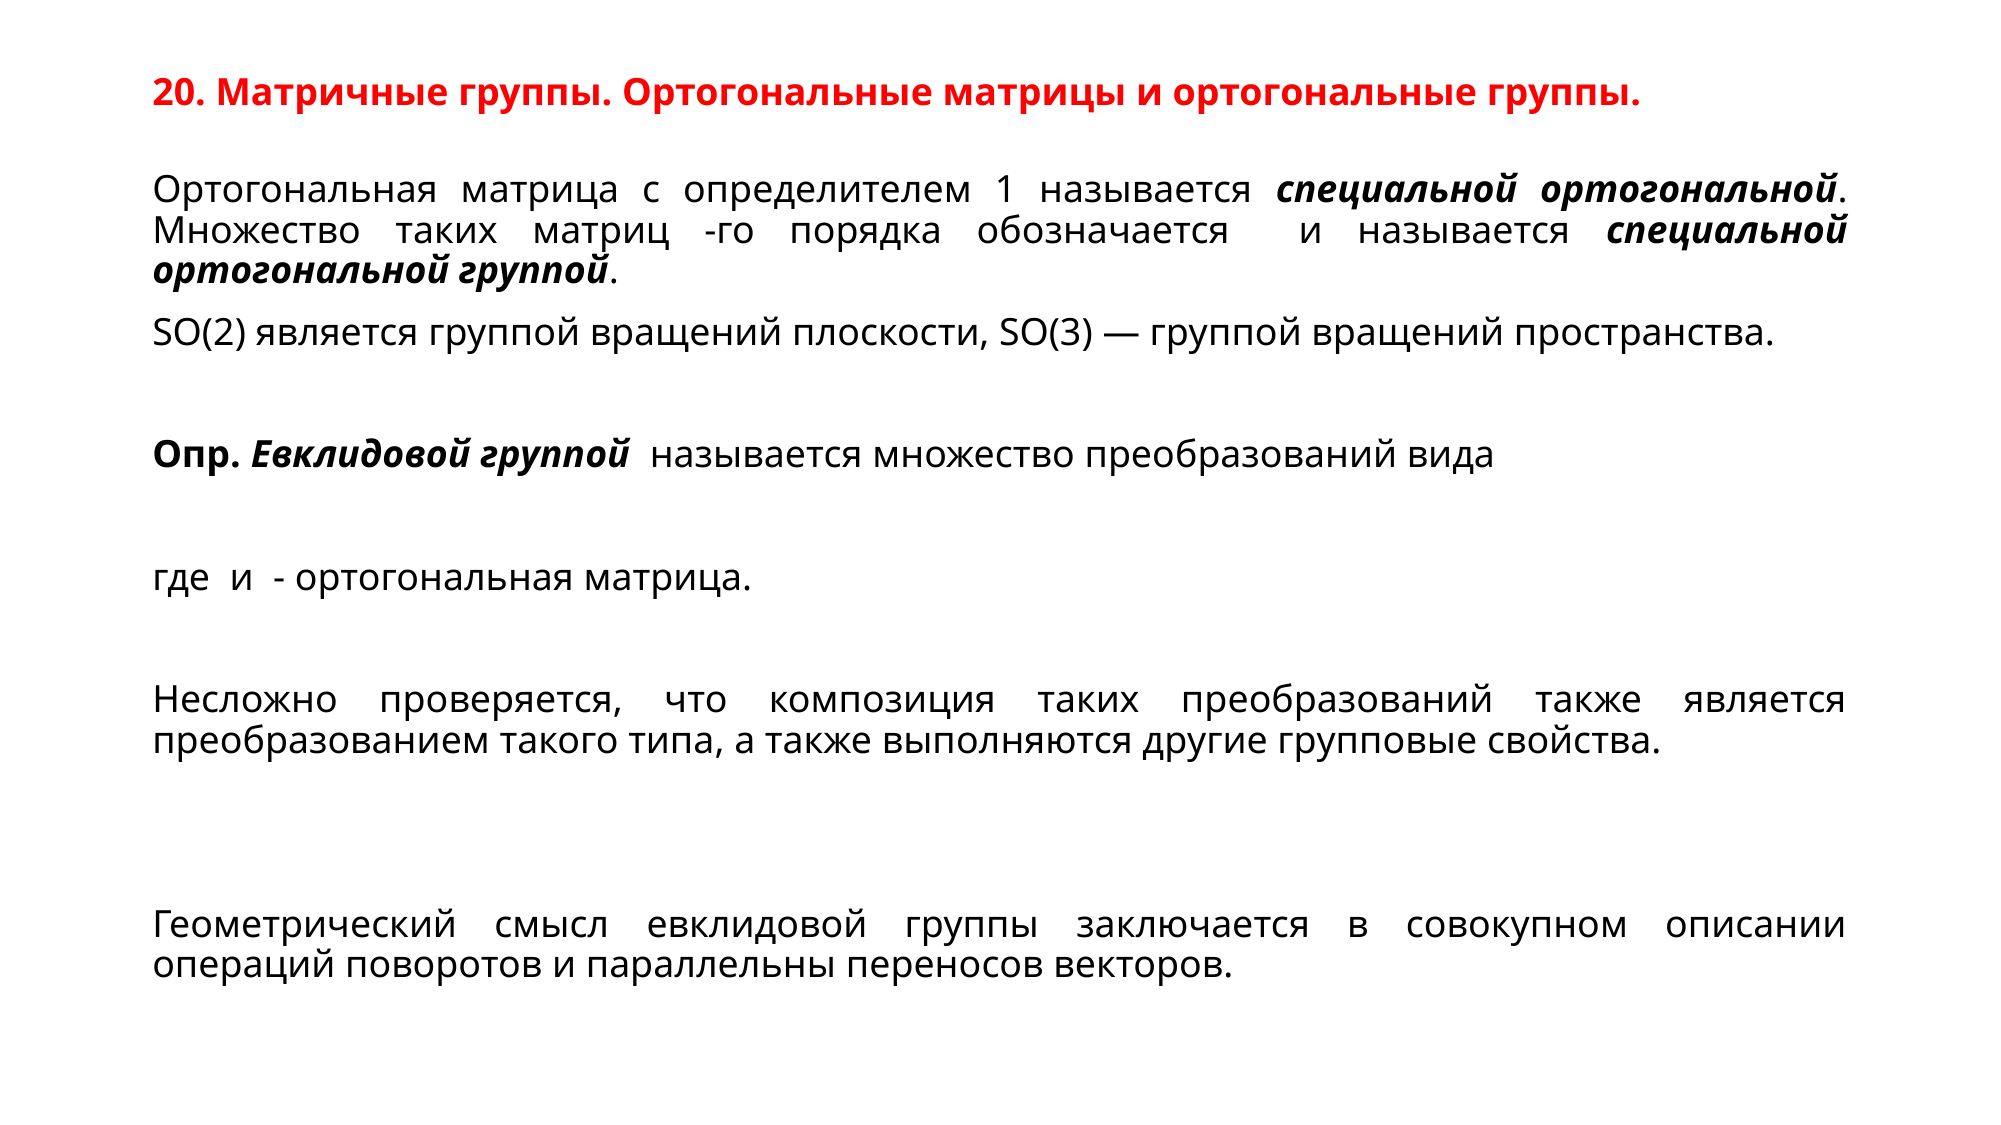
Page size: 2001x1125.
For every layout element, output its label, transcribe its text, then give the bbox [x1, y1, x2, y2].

title 20. Матричные группы. Ортогональные матрицы и ортогональные группы. [137, 65, 1863, 141]
